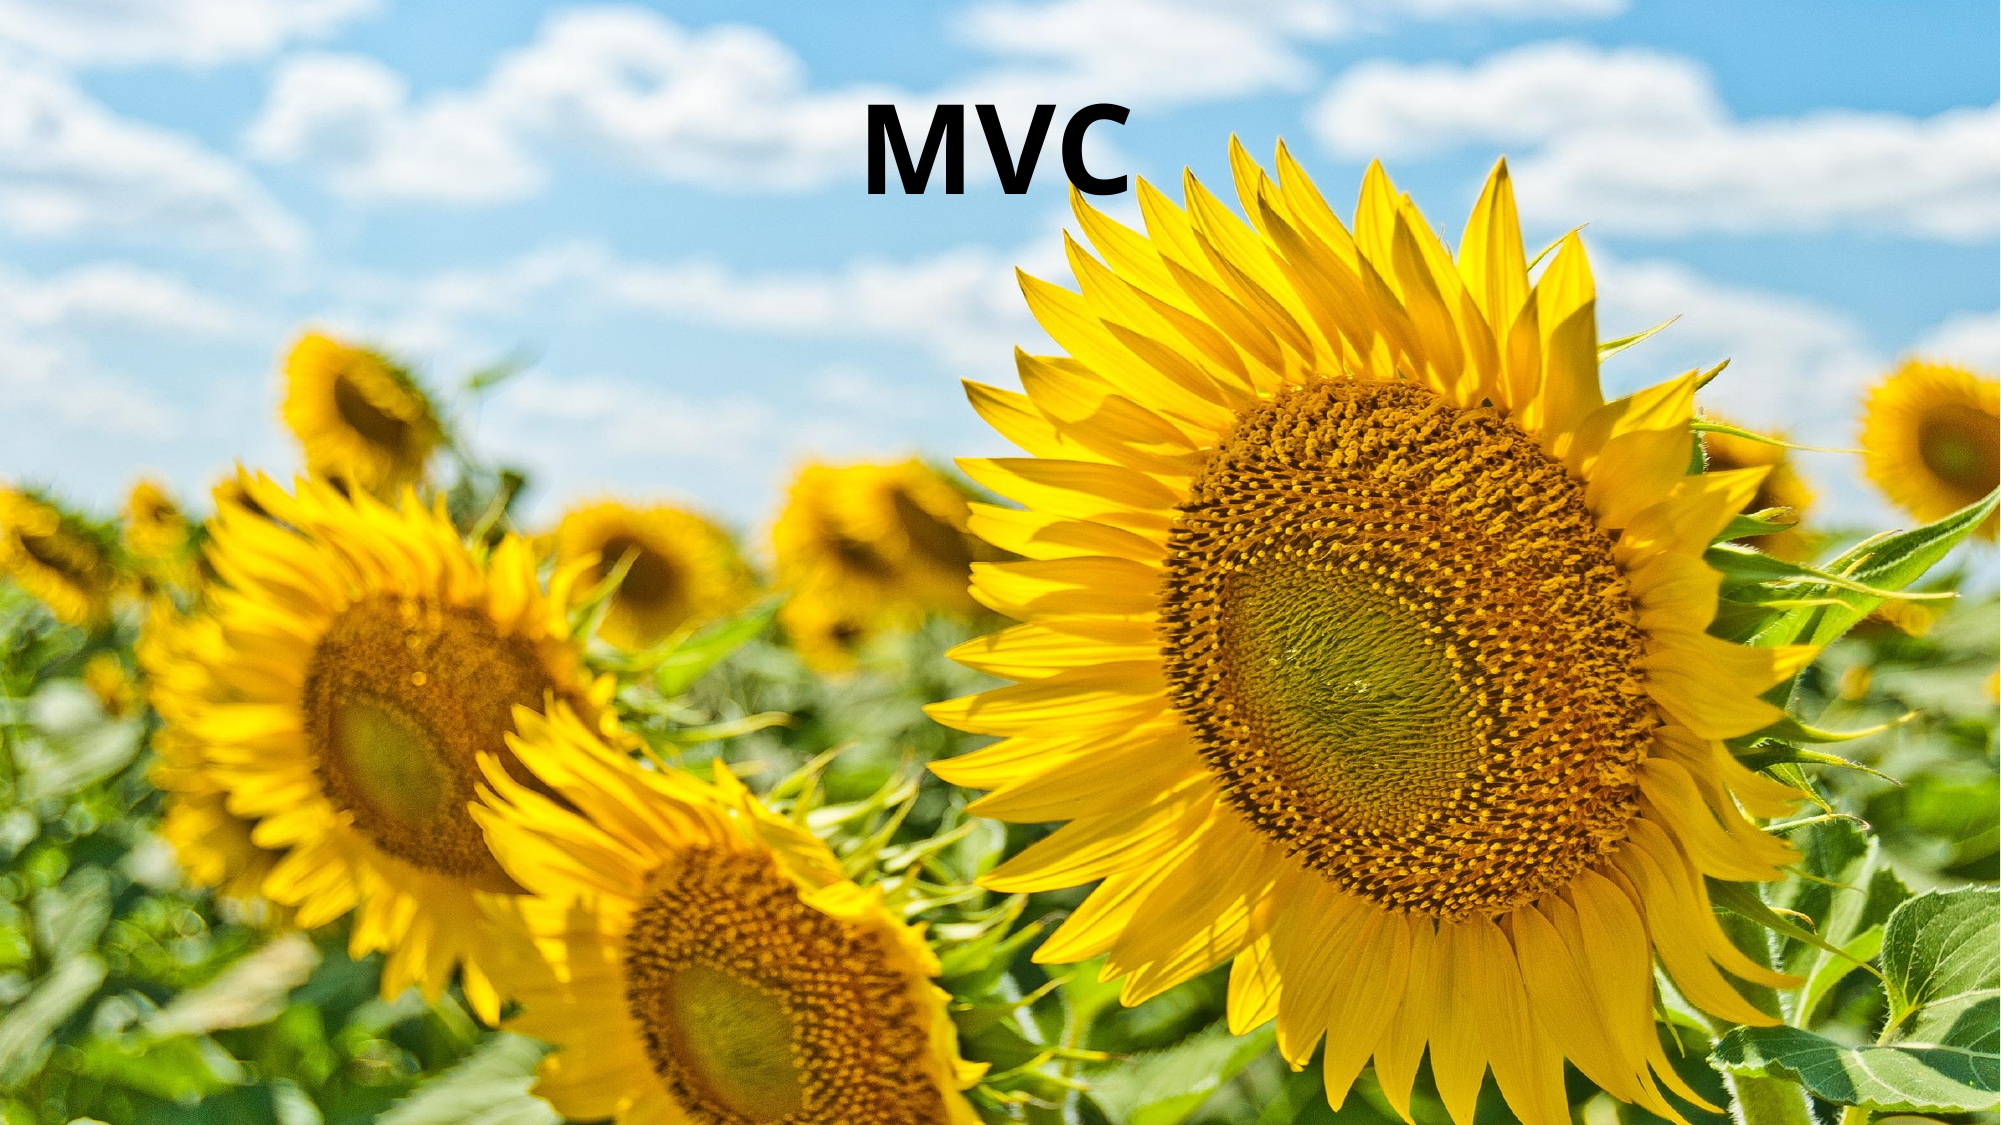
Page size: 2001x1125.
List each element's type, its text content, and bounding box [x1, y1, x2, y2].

picture [0, 0, 2001, 1125]
title MVC [246, 59, 1747, 229]
